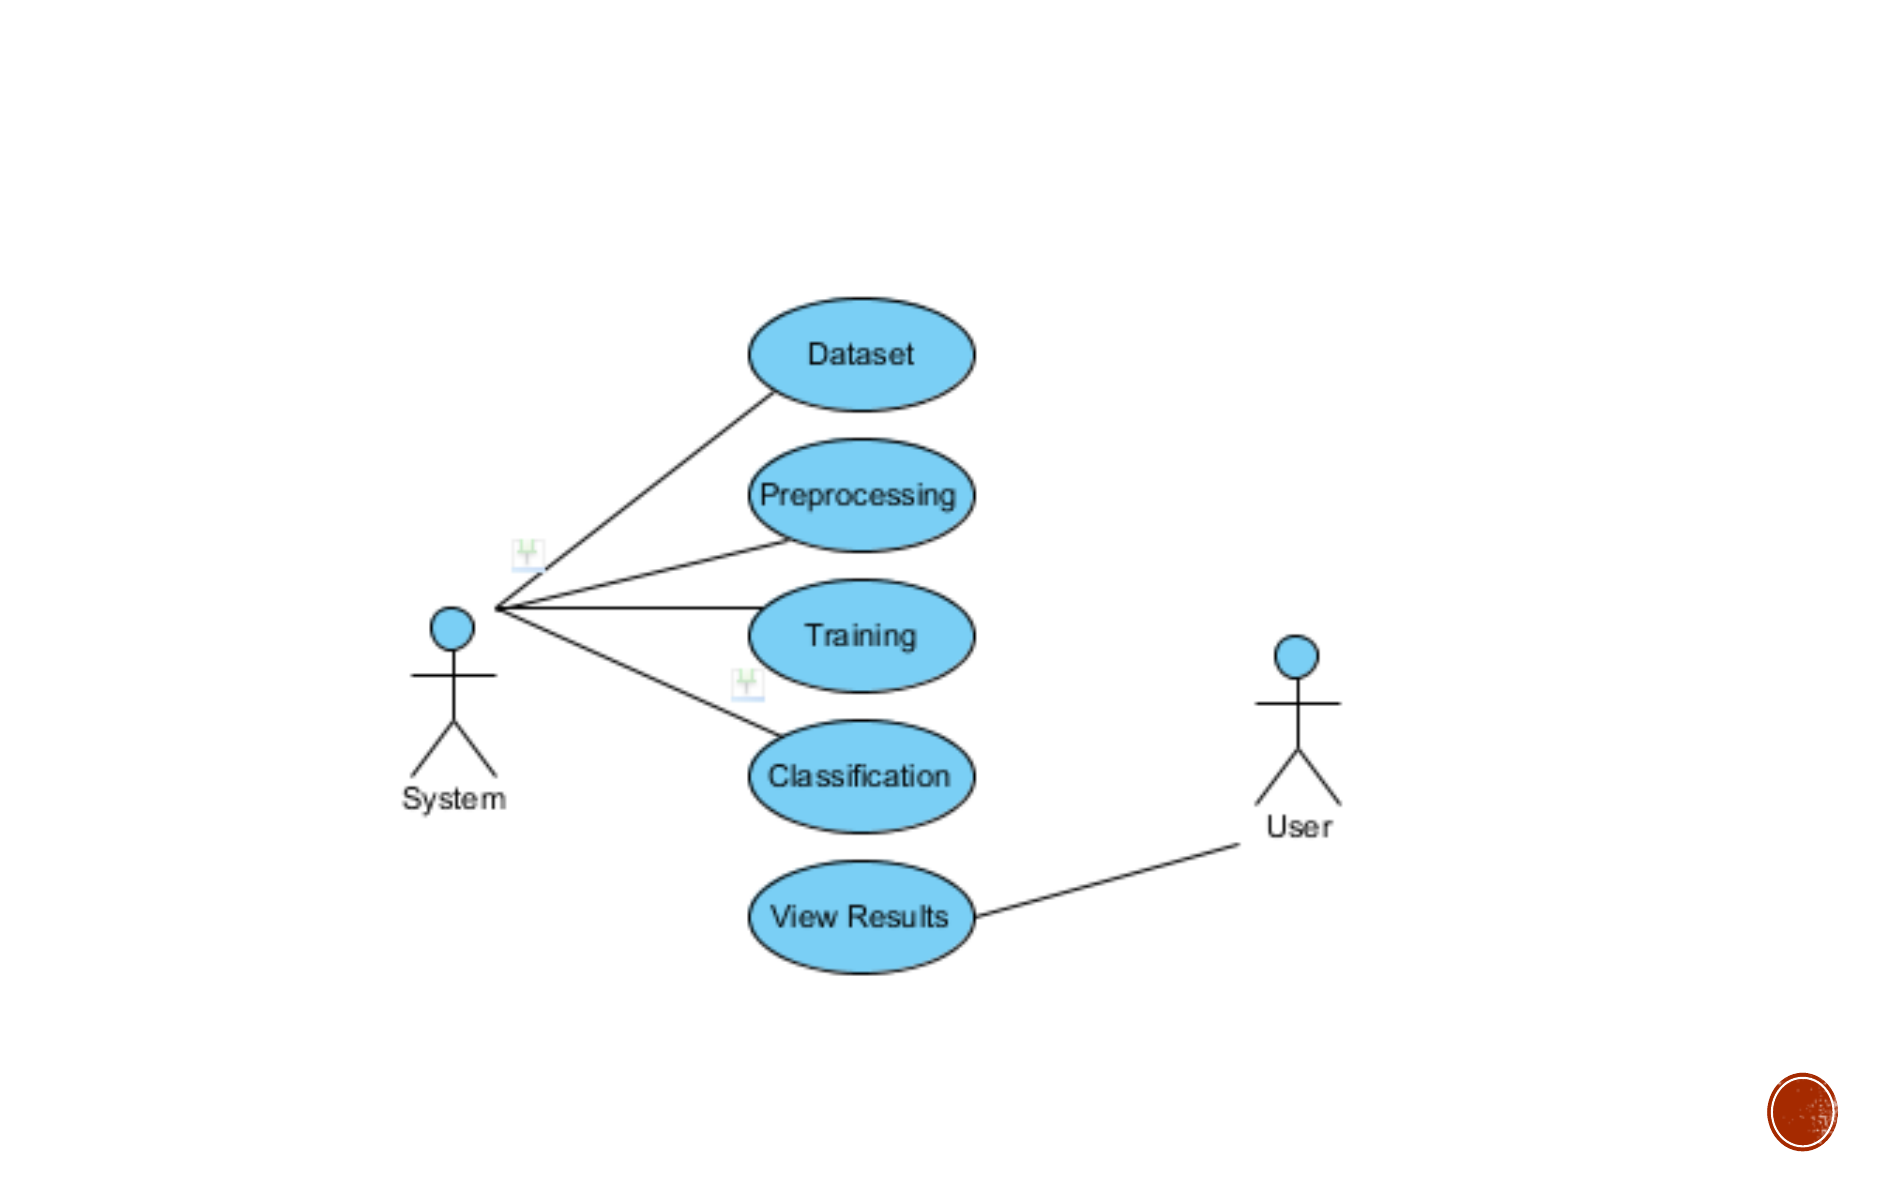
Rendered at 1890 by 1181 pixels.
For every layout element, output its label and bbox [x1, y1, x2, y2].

picture [307, 194, 1444, 1067]
picture [1767, 1072, 1839, 1152]
